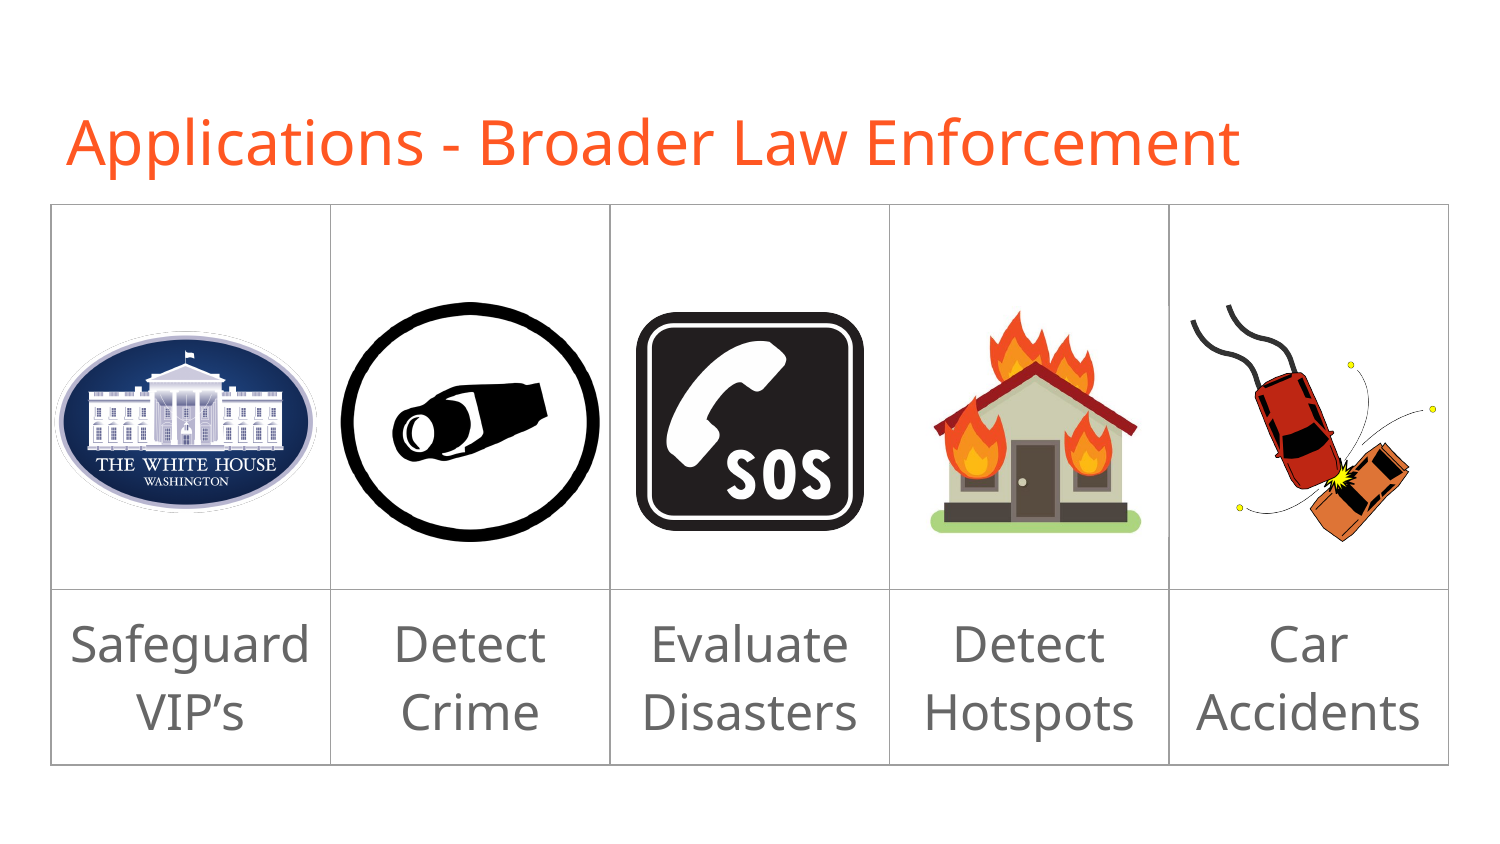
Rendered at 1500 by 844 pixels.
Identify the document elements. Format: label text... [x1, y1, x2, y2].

table_header [1170, 205, 1448, 589]
table_cell Detect Hotspots [890, 590, 1168, 764]
title Applications - Broader Law Enforcement [51, 72, 1500, 168]
table_cell Detect Crime [331, 590, 609, 764]
picture [50, 328, 320, 516]
table_header [890, 205, 1168, 589]
picture [1190, 302, 1437, 542]
table_cell Safeguard VIP’s [52, 590, 330, 764]
table_header [331, 205, 609, 589]
table_cell Car Accidents [1170, 590, 1448, 764]
table_header [52, 205, 330, 589]
picture [900, 306, 1169, 538]
picture [636, 312, 864, 532]
table_cell Evaluate Disasters [611, 590, 889, 764]
picture [340, 302, 600, 542]
table_header [611, 205, 889, 589]
